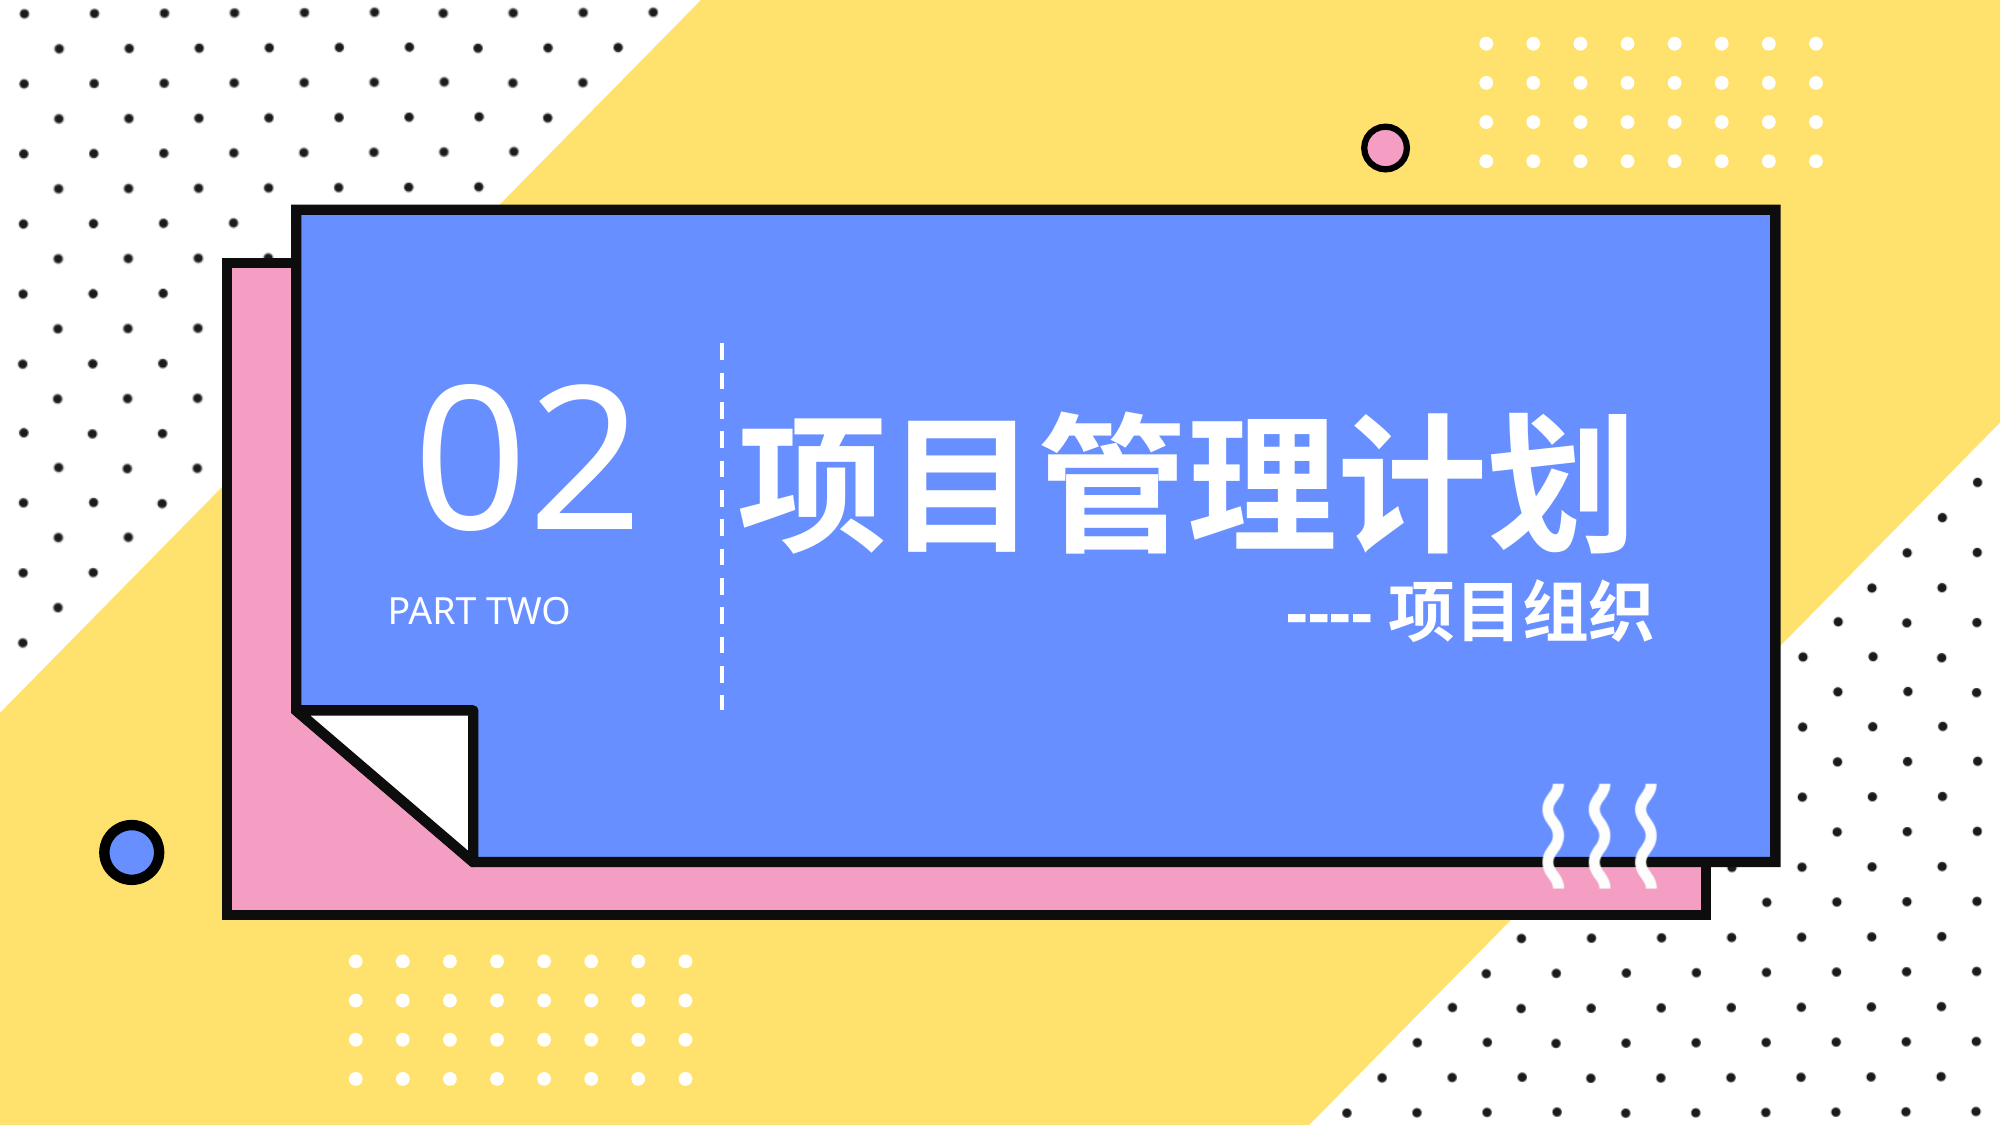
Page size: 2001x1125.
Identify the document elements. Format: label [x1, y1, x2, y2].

picture [2, 2, 697, 709]
text_box [372, 322, 1671, 711]
picture [1311, 424, 2000, 1125]
